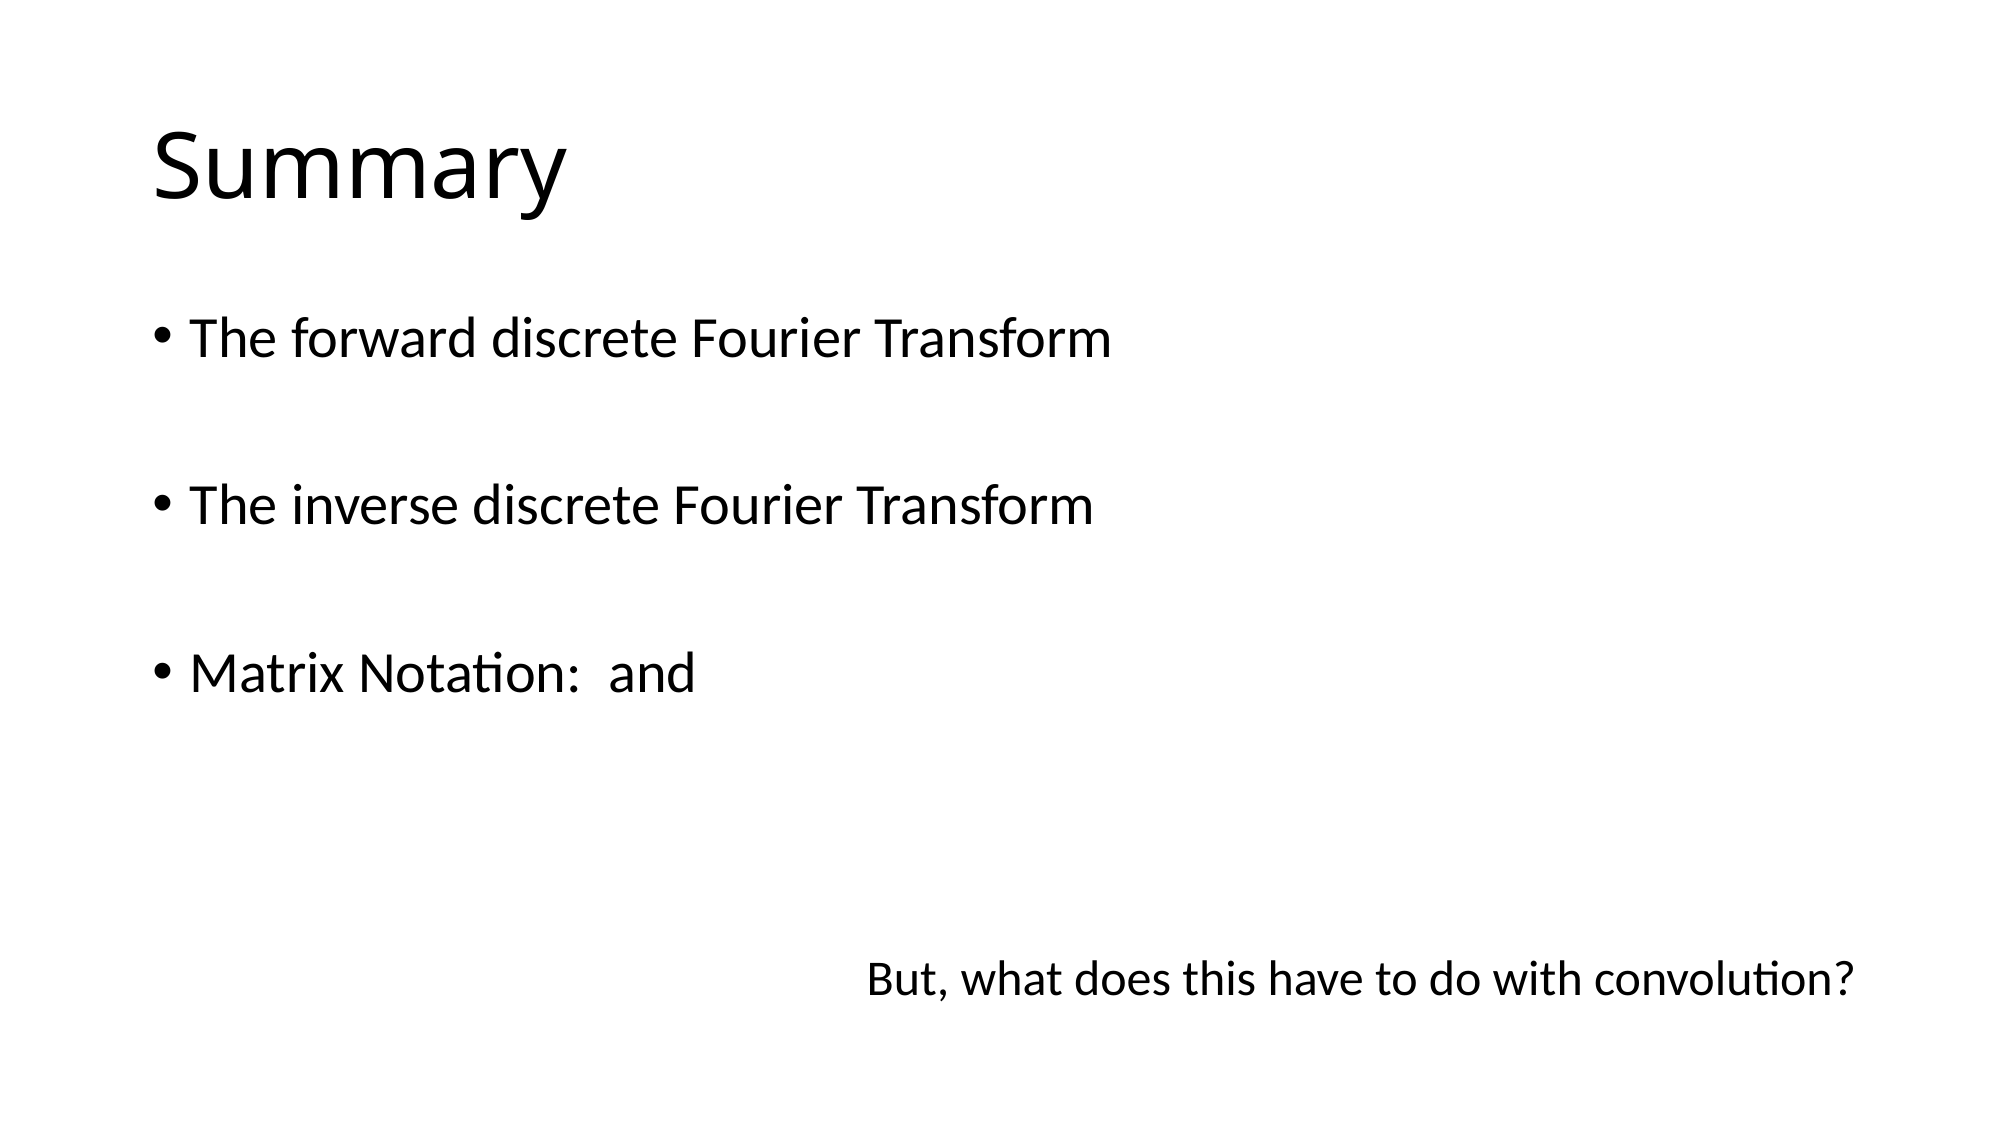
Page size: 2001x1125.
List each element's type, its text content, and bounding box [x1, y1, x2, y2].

title Summary [137, 59, 1863, 278]
text_box But, what does this have to do with convolution? [851, 937, 2000, 1013]
